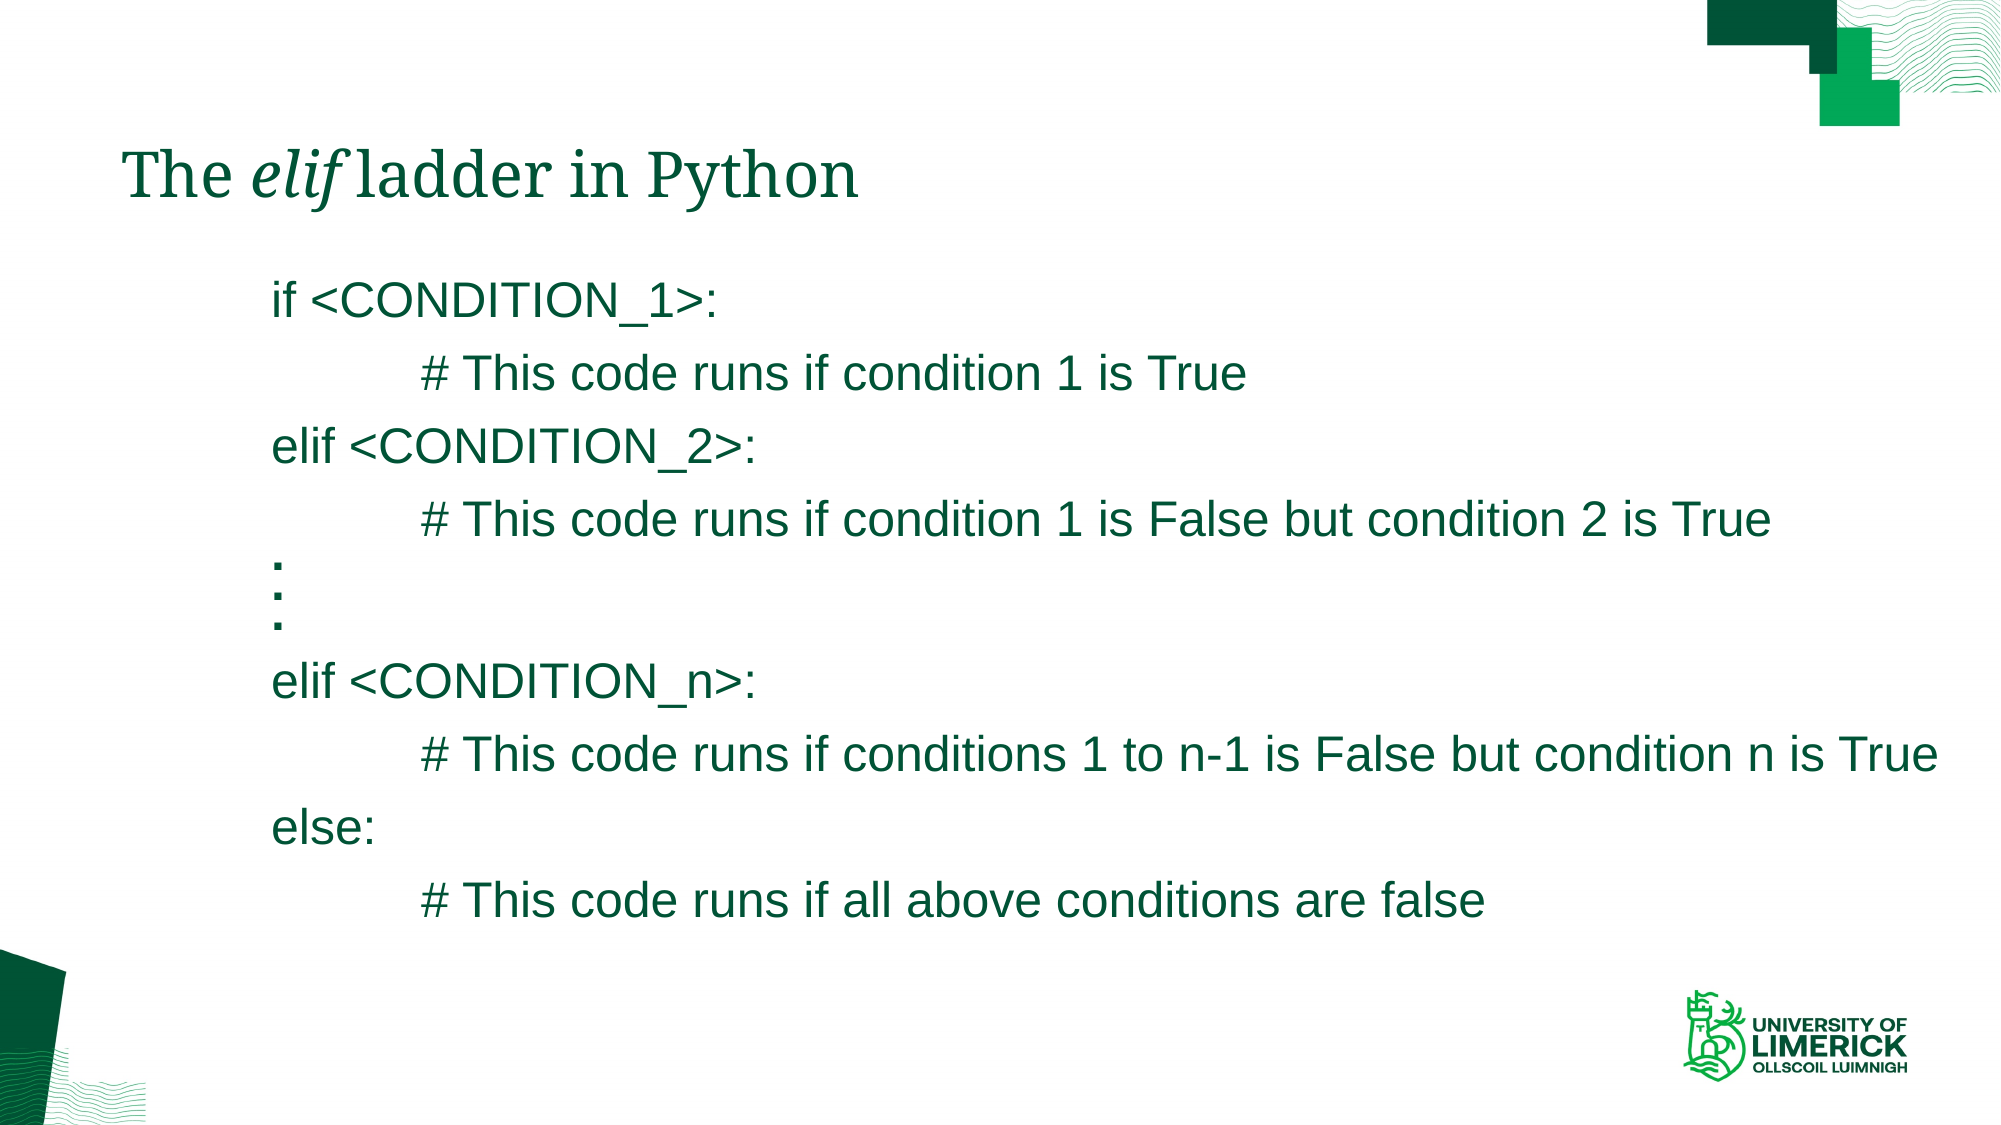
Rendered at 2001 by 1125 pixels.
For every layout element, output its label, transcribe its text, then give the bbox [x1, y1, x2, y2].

picture [0, 0, 2001, 1125]
list if <CONDITION_1>: # This code runs if condition 1 is True elif <CONDITION_2>: # This code runs if condition 1 is False but condition 2 is True . . . elif <CONDITION_n>: # This code runs if conditions 1 to n-1 is False but condition n is True else: # This code runs if all above conditions are false [106, 267, 1959, 962]
title The elif ladder in Python [106, 135, 1832, 251]
